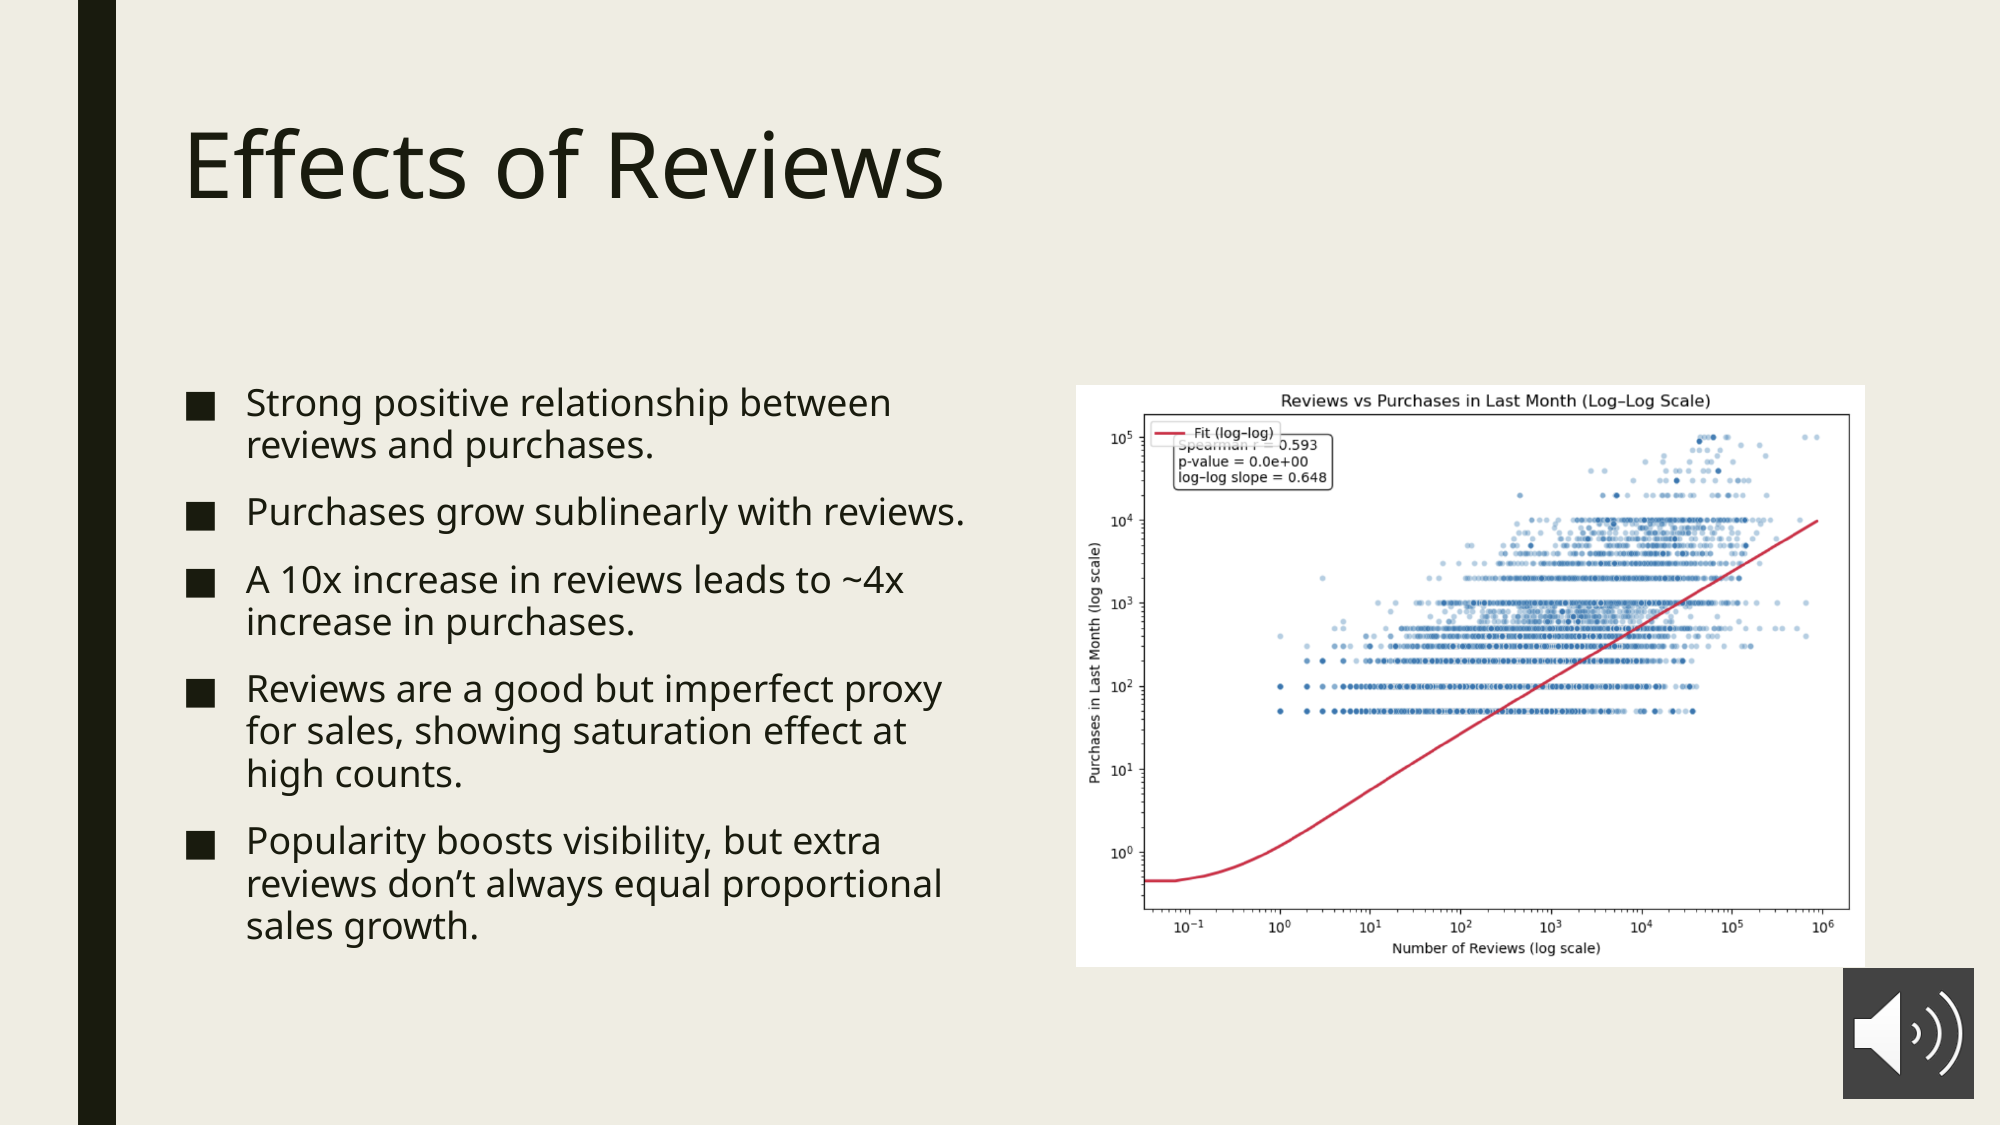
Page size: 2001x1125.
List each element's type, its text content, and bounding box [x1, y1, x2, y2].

list Strong positive relationship between reviews and purchases. Purchases grow sublinearly with reviews. A 10x increase in reviews leads to ~4x increase in purchases. Reviews are a good but imperfect proxy for sales, showing saturation effect at high counts. Popularity boosts visibility, but extra reviews don’t always equal proportional sales growth. [167, 375, 1000, 963]
title Effects of Reviews [167, 112, 1890, 357]
picture [1841, 966, 1975, 1100]
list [1076, 385, 1865, 967]
text_box [76, 0, 119, 1125]
